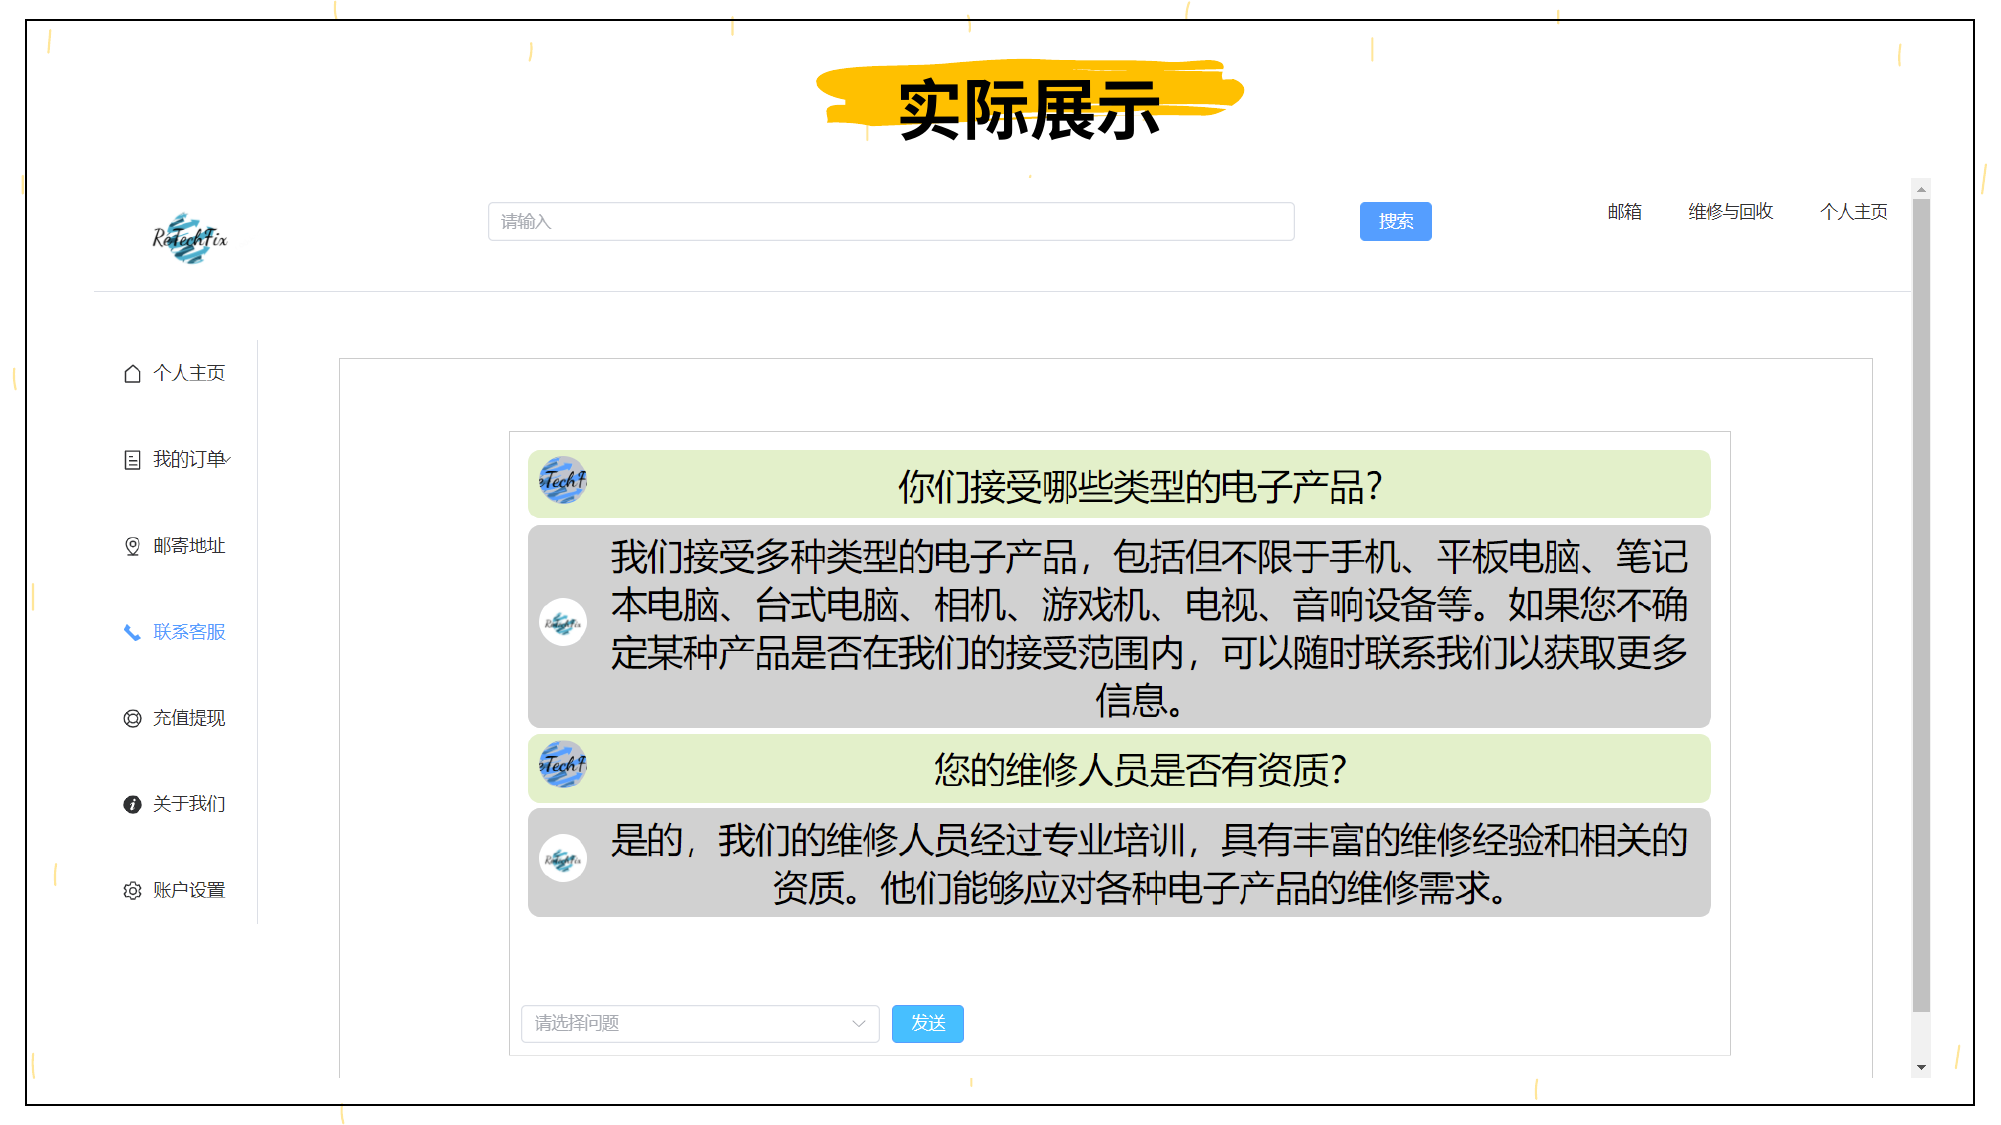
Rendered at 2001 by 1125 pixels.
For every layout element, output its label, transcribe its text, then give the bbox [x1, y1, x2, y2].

picture [94, 178, 1931, 1078]
text_box 实际展示 [711, 58, 1350, 157]
